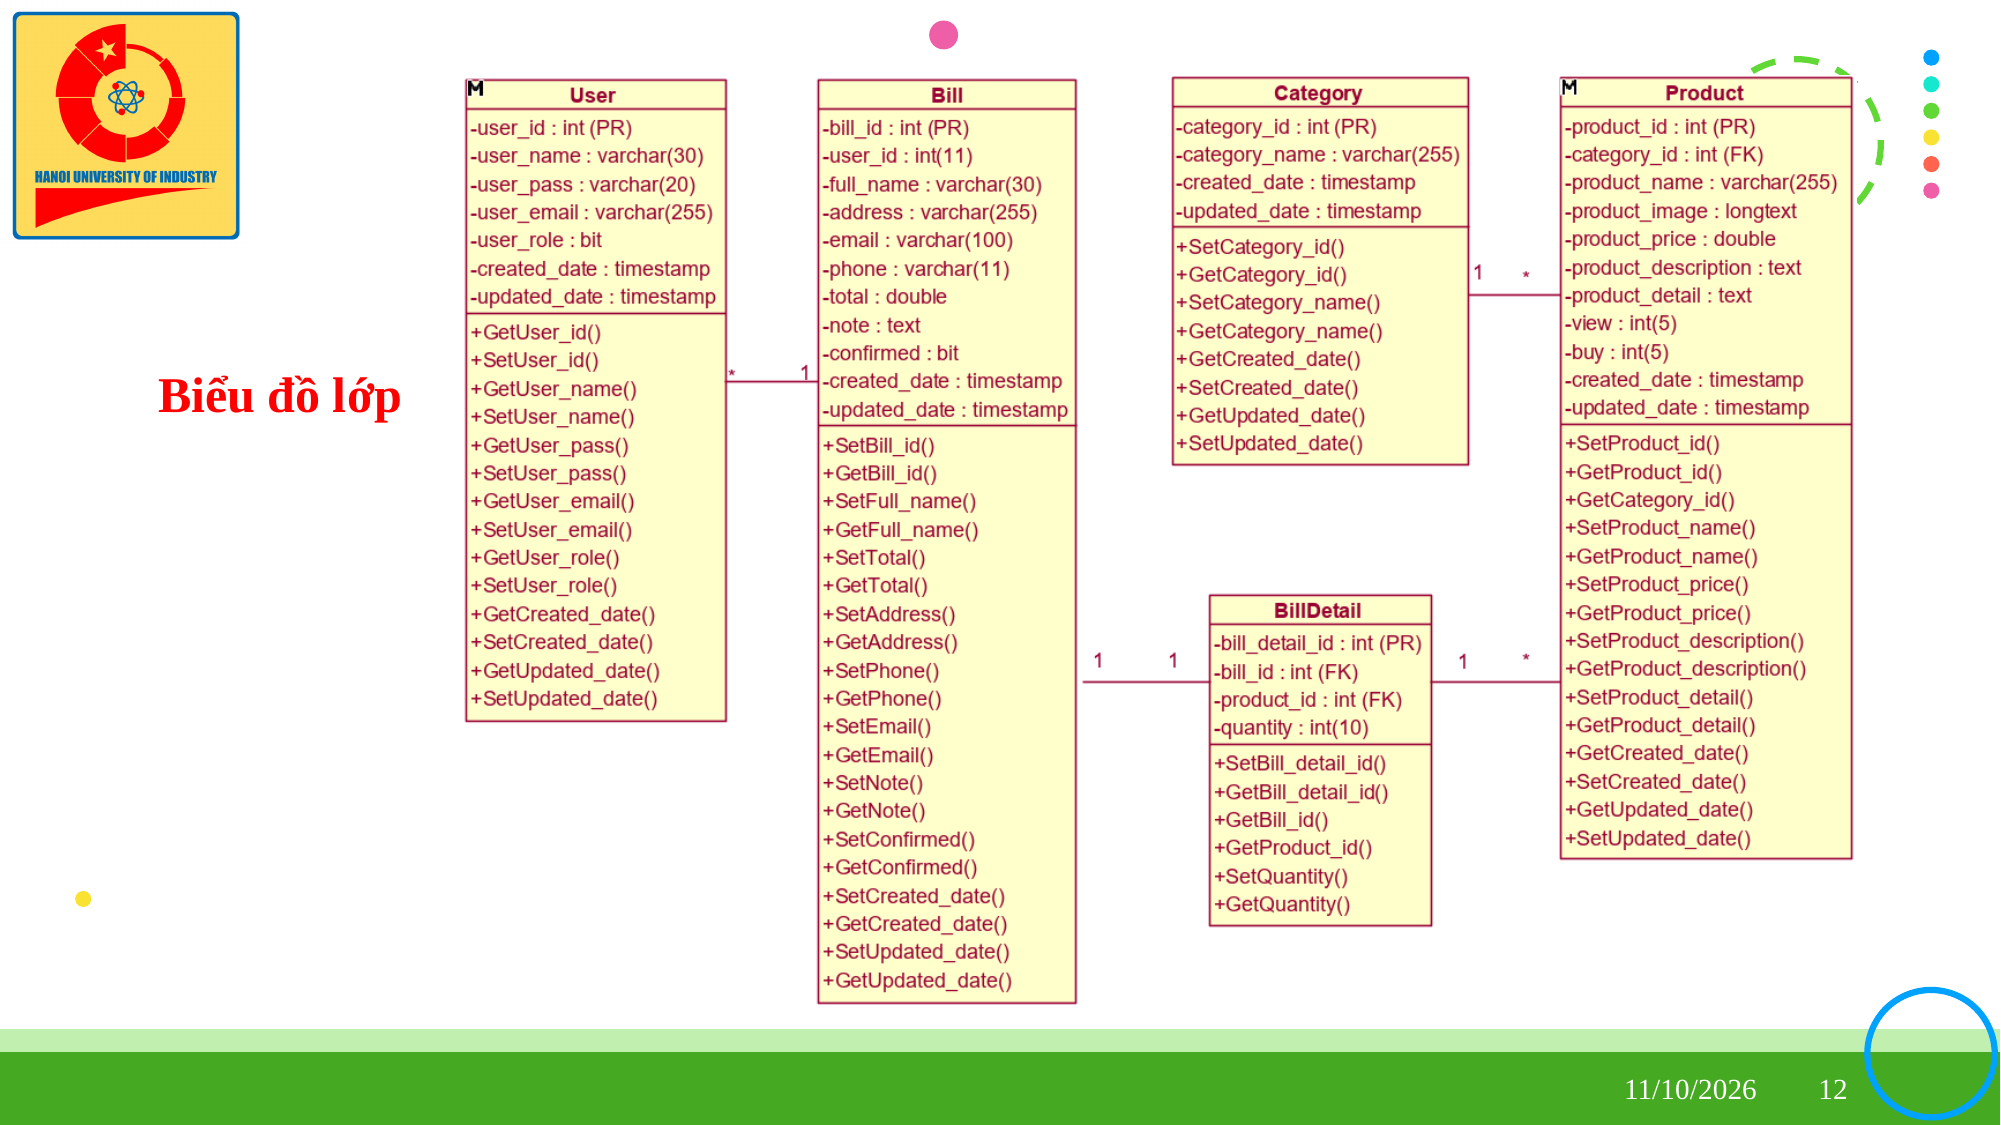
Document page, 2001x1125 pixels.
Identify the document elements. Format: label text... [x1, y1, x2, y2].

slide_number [1348, 1057, 1773, 1118]
text_box Biểu đồ lớp [143, 324, 458, 430]
picture [0, 0, 252, 252]
slide_number 11 [1803, 1057, 1932, 1118]
picture [459, 75, 1857, 1005]
